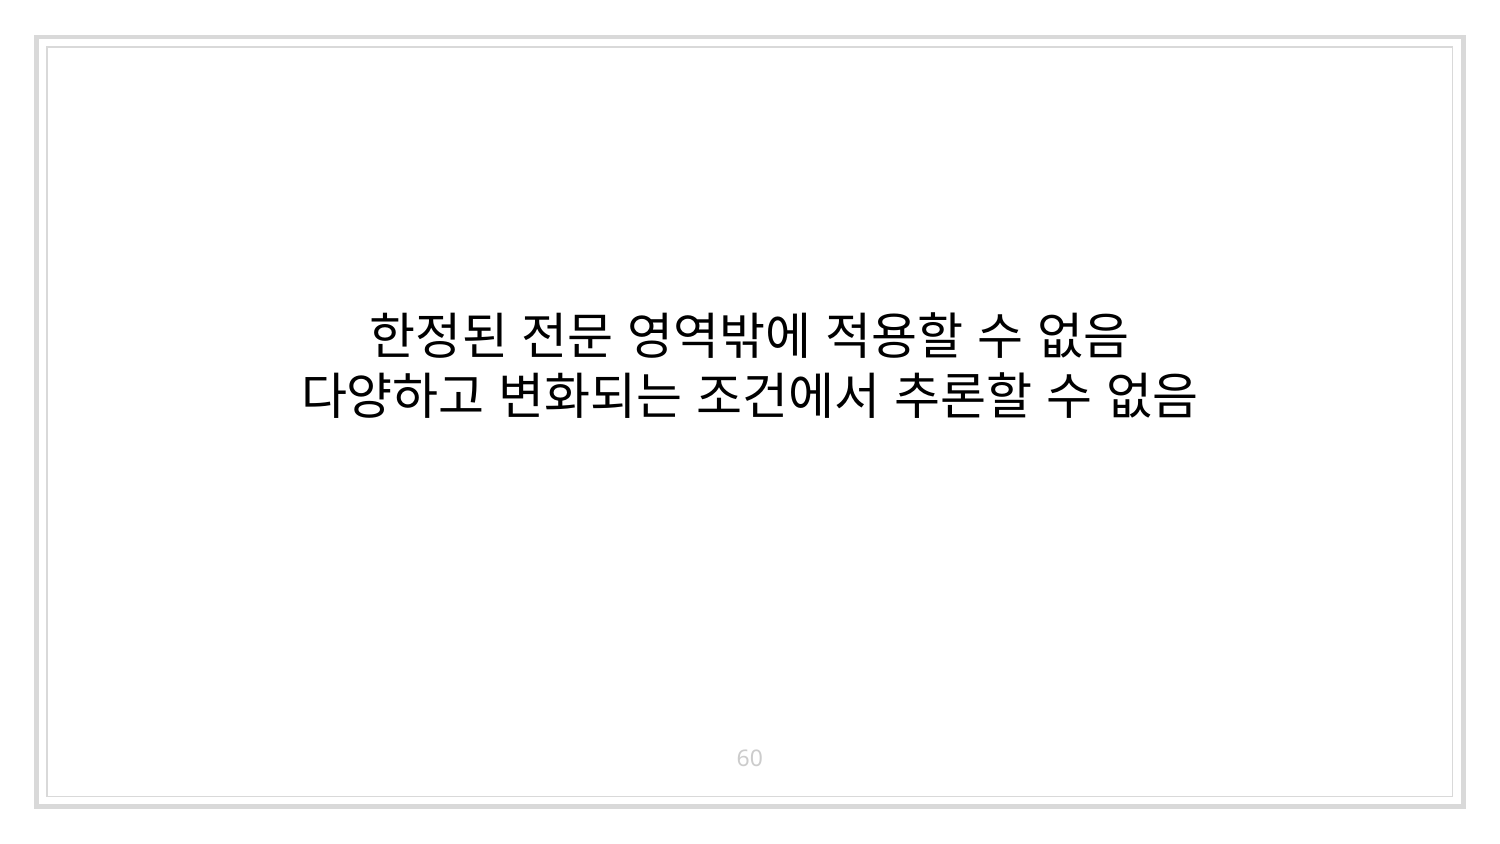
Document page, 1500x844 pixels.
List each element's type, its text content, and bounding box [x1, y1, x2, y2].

title 한정된 전문 영역밖에 적용할 수 없음 다양하고 변화되는 조건에서 추론할 수 없음 [218, 249, 1282, 440]
slide_number 60 [705, 725, 795, 790]
